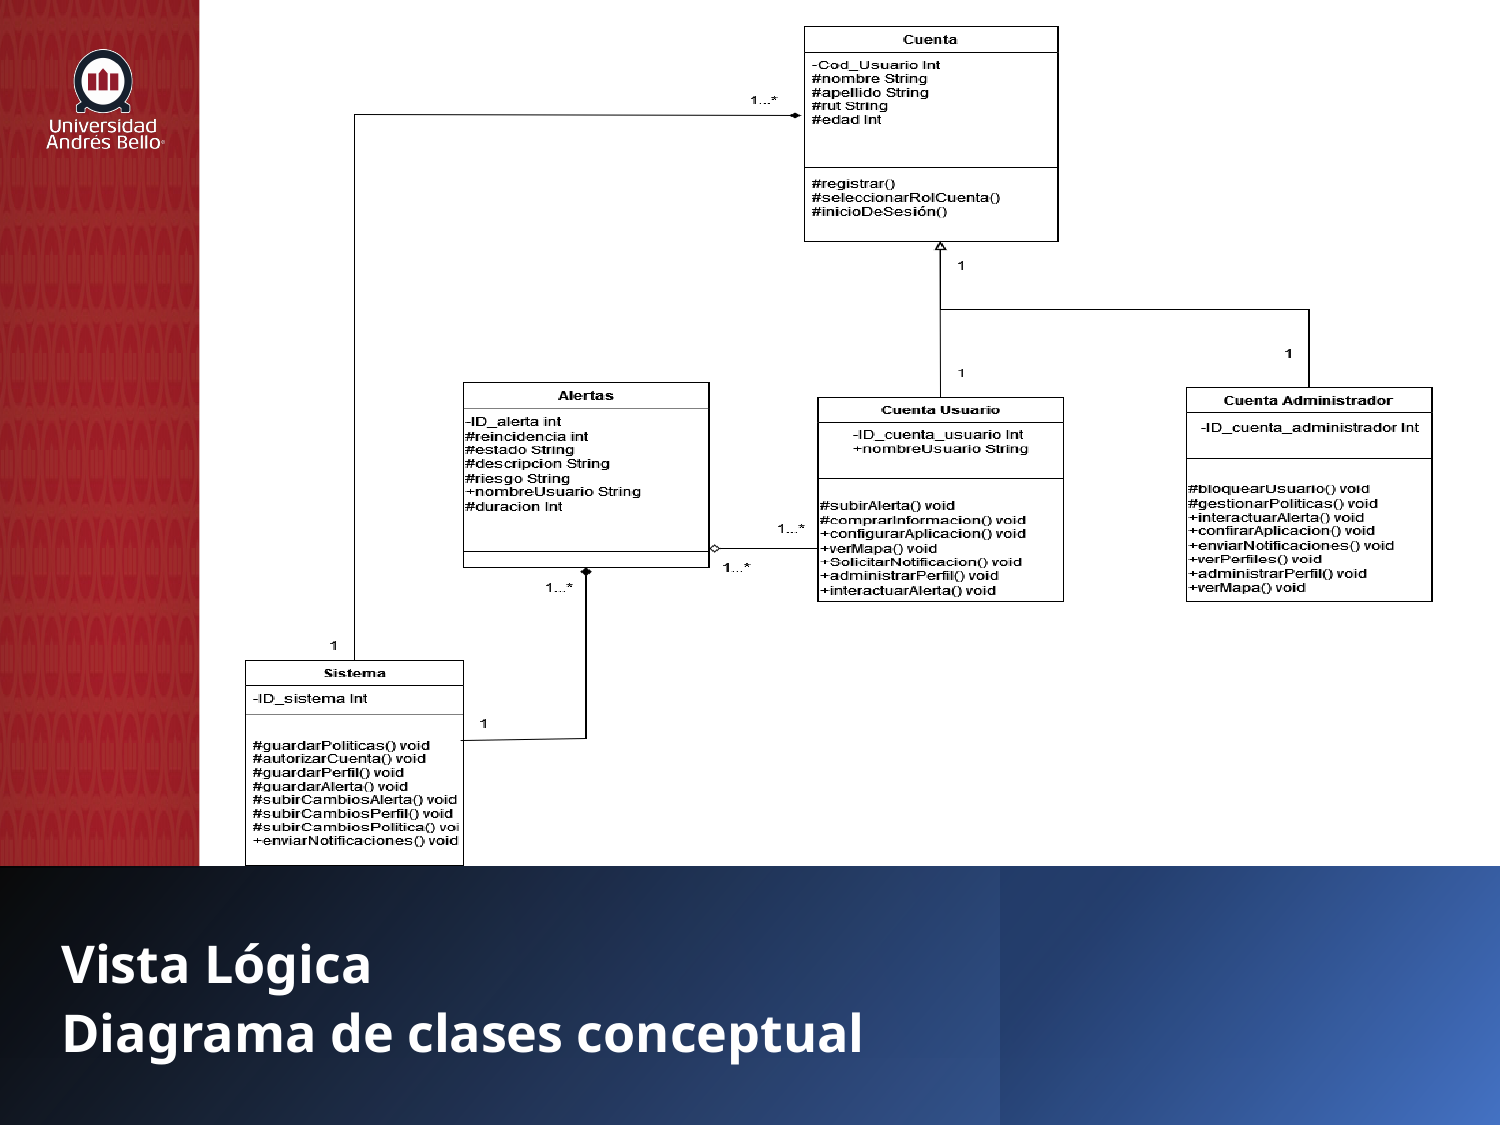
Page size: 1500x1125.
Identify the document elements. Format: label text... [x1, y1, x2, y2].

text_box [0, 865, 999, 1125]
picture [245, 26, 1433, 868]
picture [0, 0, 200, 868]
text_box Vista Lógica Diagrama de clases conceptual [46, 927, 919, 1076]
text_box [999, 866, 1500, 1125]
text_box [200, 0, 1500, 865]
